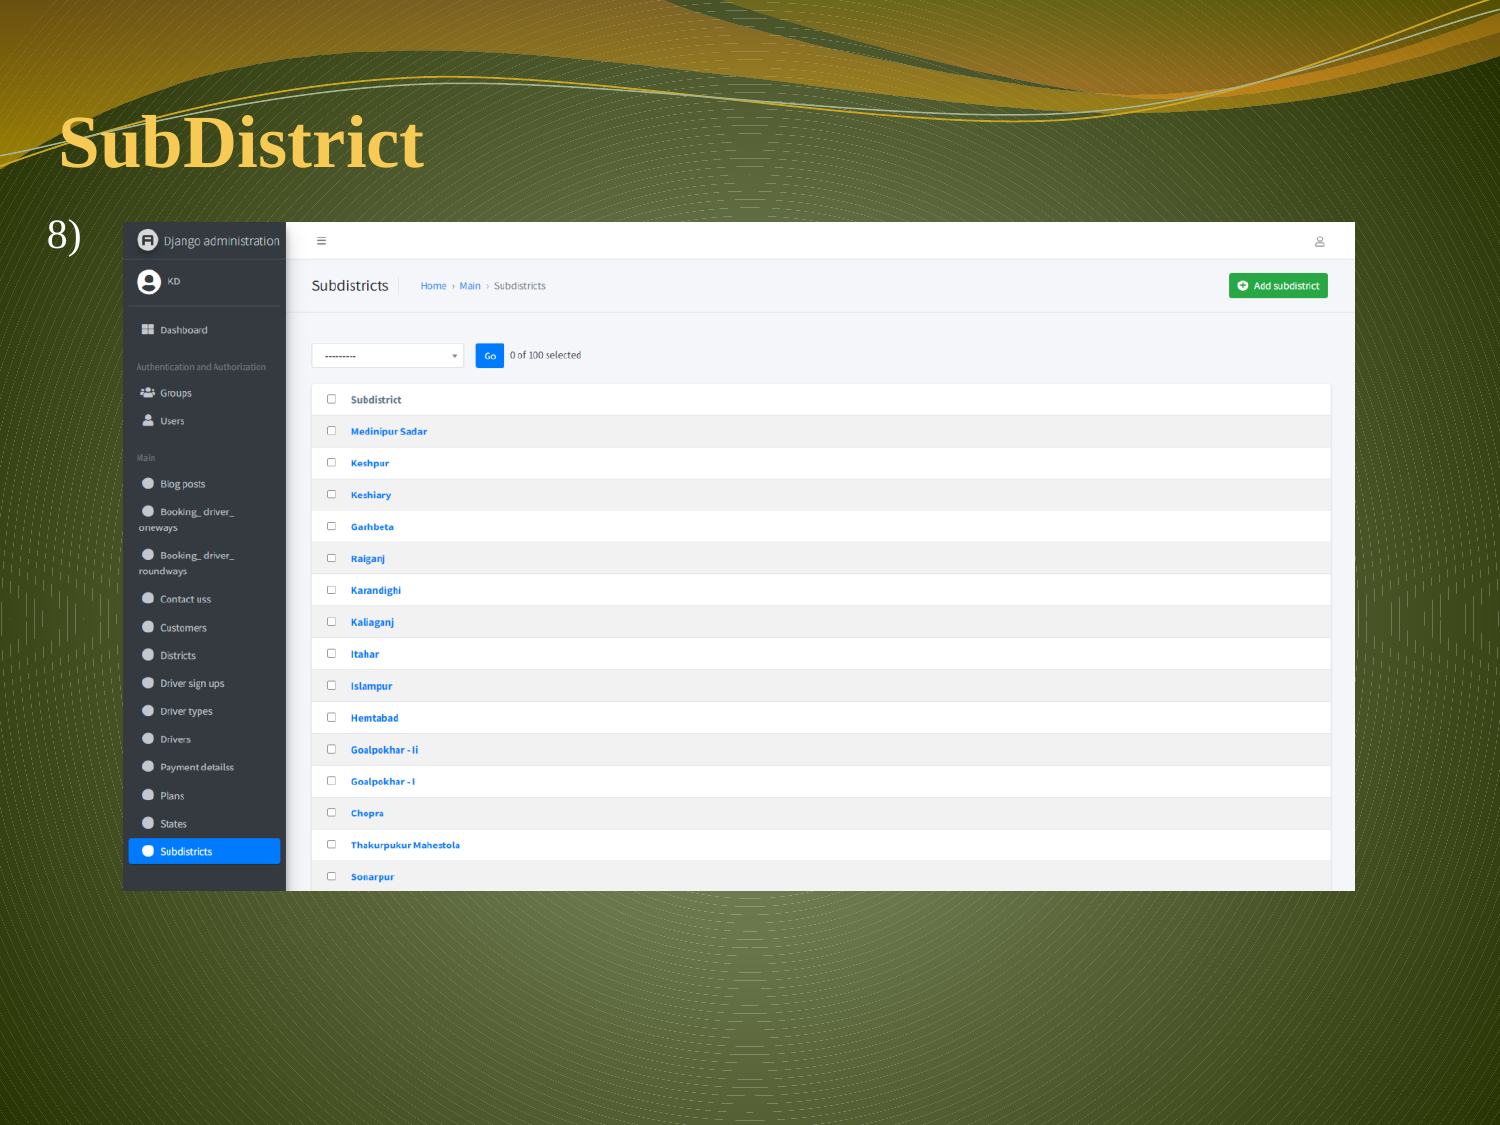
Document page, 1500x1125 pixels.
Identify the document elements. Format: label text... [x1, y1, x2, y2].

picture [123, 222, 1355, 891]
subtitle 8) [46, 199, 1336, 487]
title SubDistrict [58, 0, 1347, 183]
